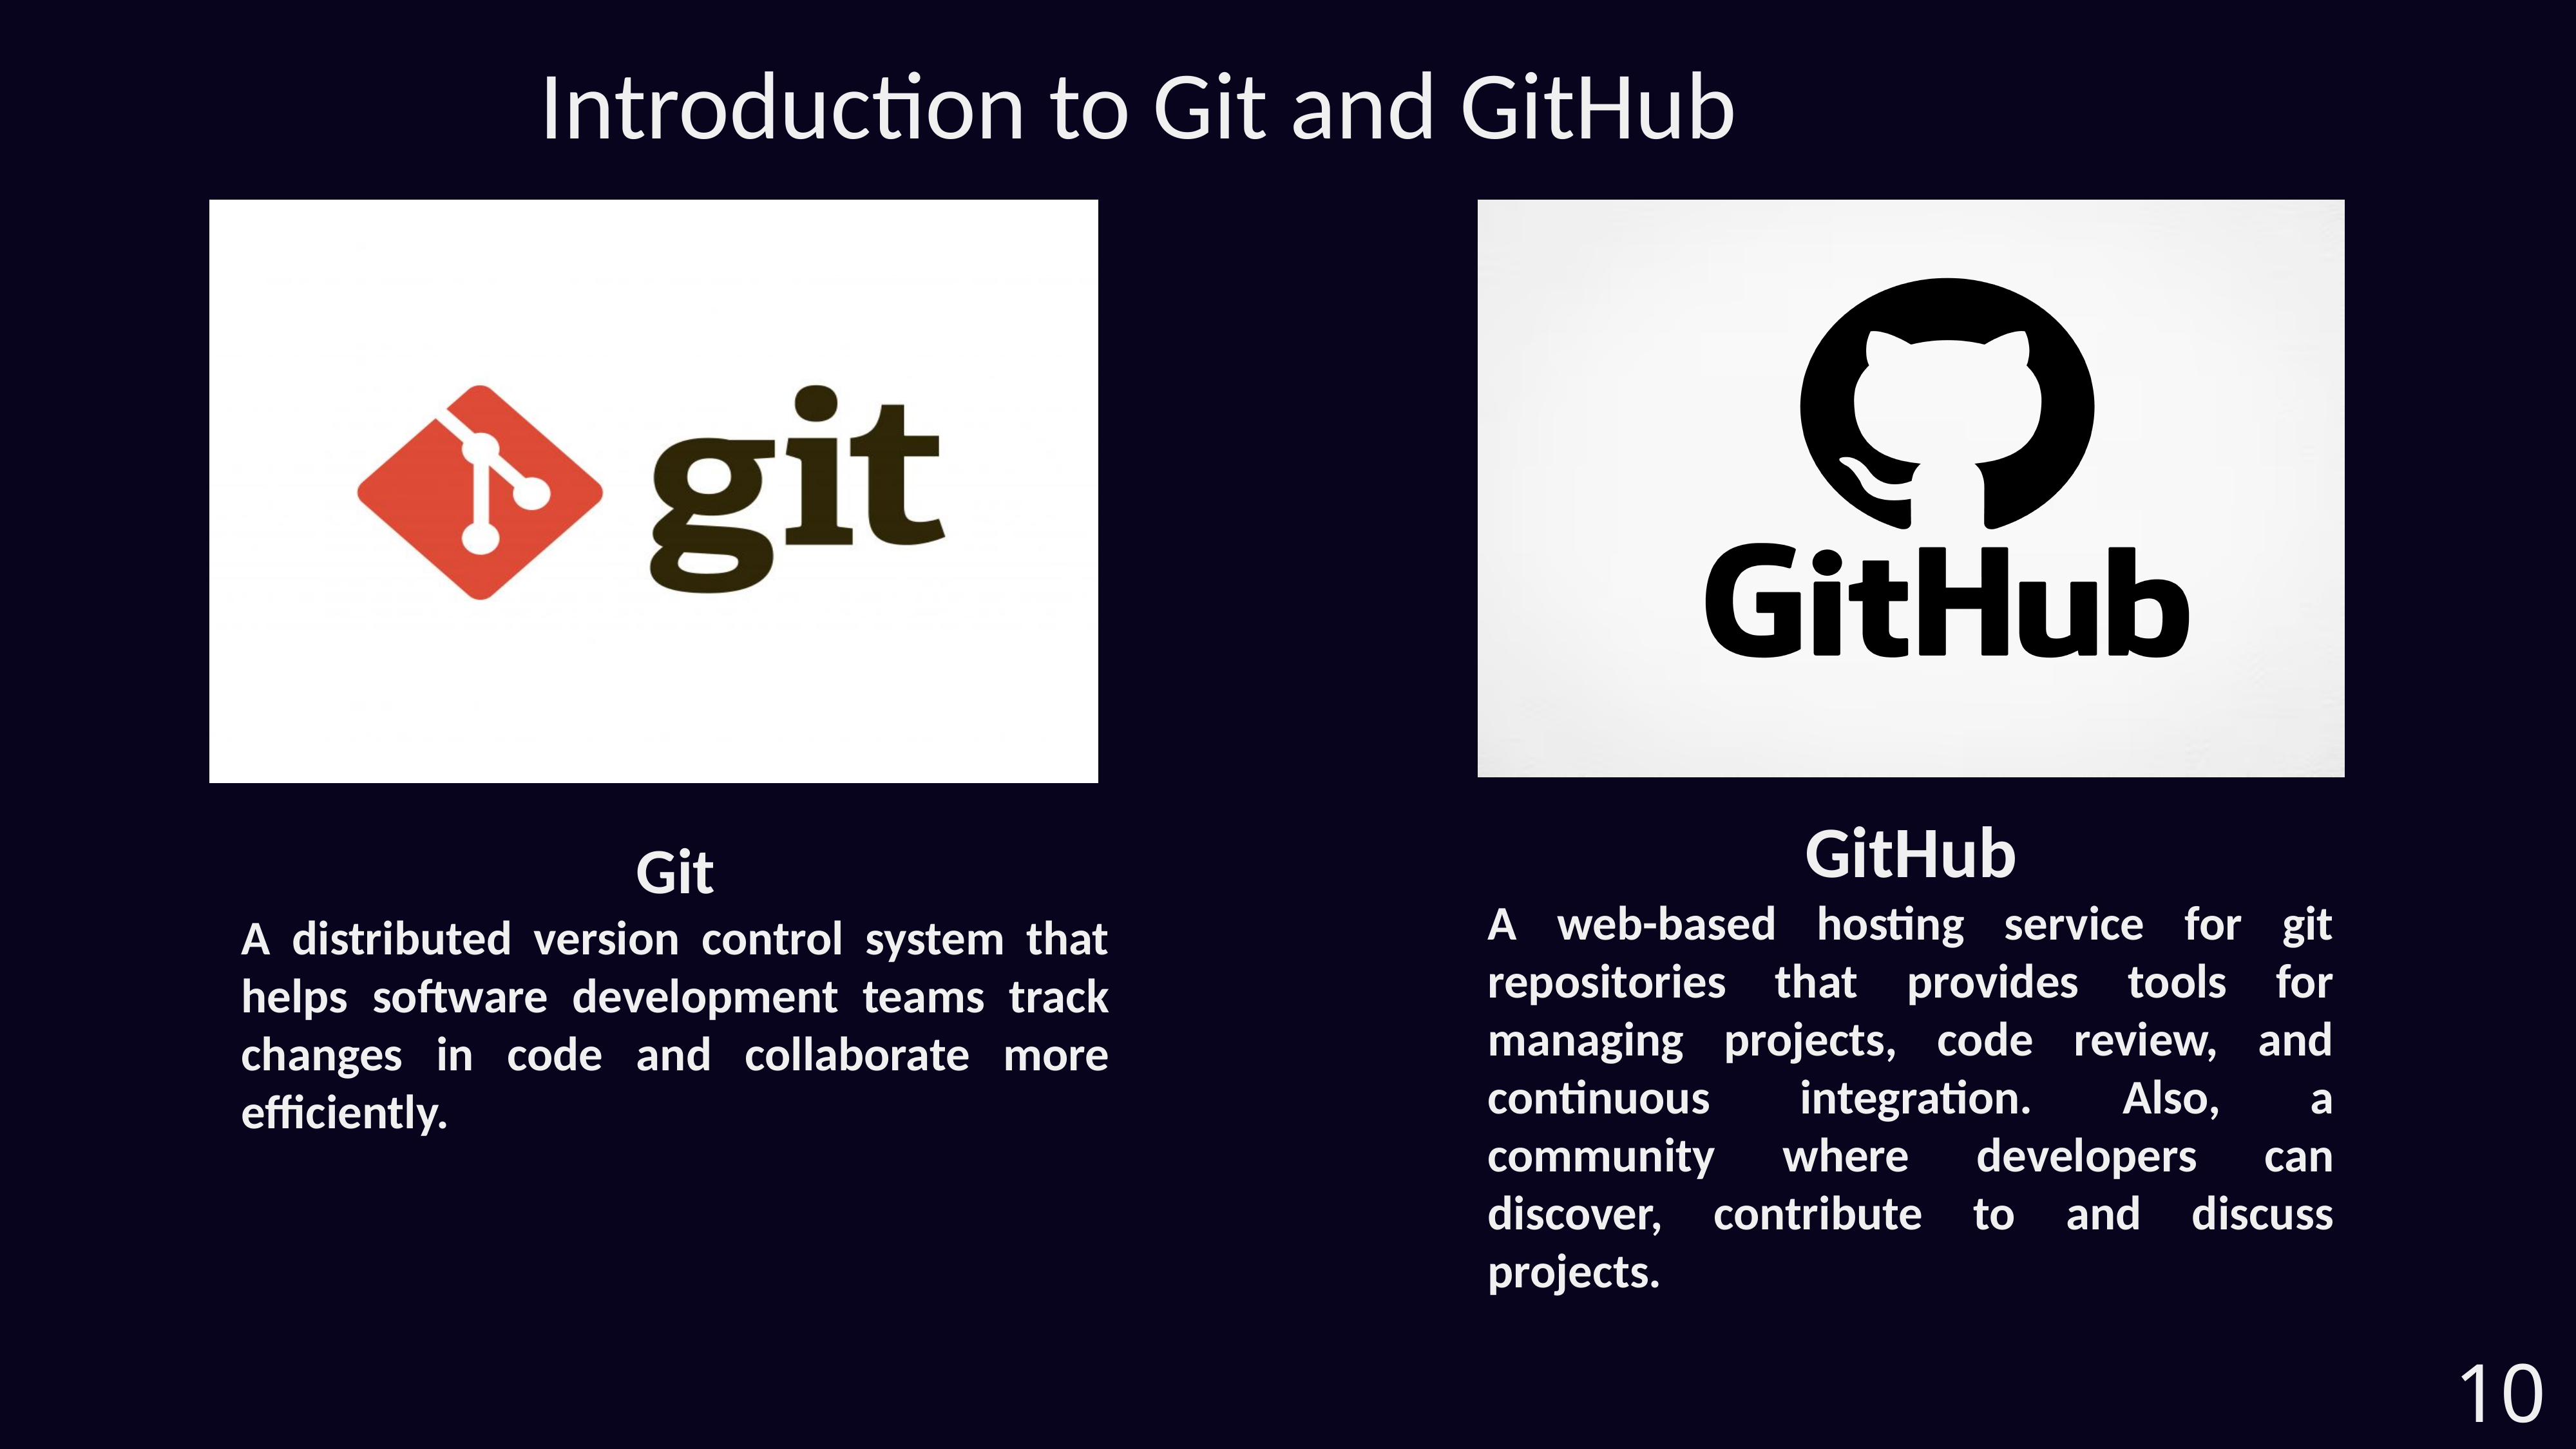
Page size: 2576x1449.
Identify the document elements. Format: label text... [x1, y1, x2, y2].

picture [209, 200, 1098, 783]
picture [1478, 200, 2345, 777]
text_box Introduction to Git and GitHub [530, 37, 1791, 163]
text_box GitHub A web-based hosting service for git repositories that provides tools for managing projects, code review, and continuous integration. Also, a community where developers can discover, contribute to and discuss projects. [1478, 800, 2345, 1303]
text_box 10 [2445, 1336, 2576, 1443]
text_box Git A distributed version control system that helps software development teams track changes in code and collaborate more efficiently. [231, 824, 1120, 1202]
